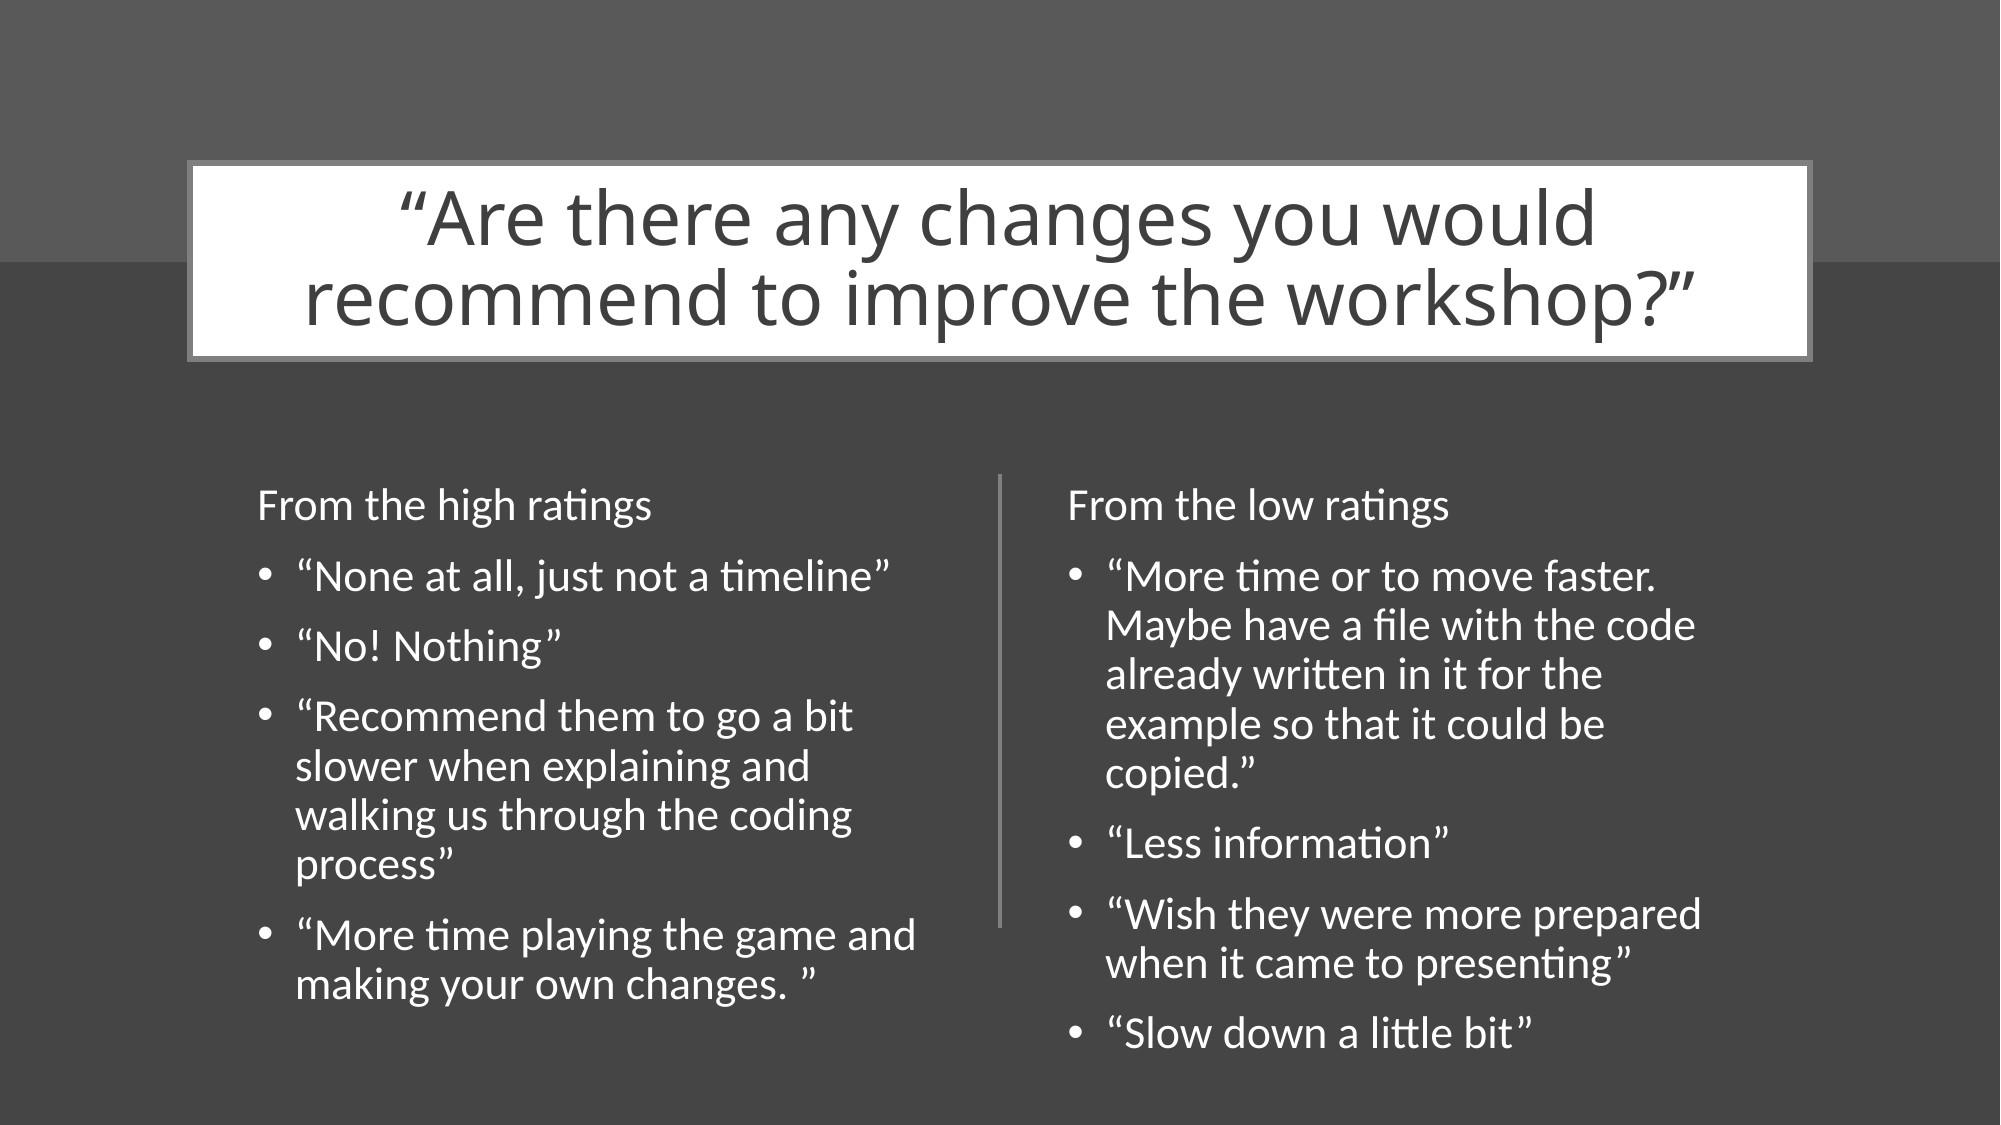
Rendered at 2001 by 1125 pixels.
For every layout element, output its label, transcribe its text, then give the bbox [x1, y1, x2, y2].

text_box [0, 0, 2000, 263]
text_box From the low ratings “More time or to move faster. Maybe have a file with the code already written in it for the example so that it could be copied.” “Less information” “Wish they were more prepared when it came to presenting” “Slow down a little bit” [1052, 473, 1757, 960]
title “Are there any changes you would recommend to improve the workshop?” [190, 163, 1810, 360]
list From the high ratings “None at all, just not a timeline” “No! Nothing” “Recommend them to go a bit slower when explaining and walking us through the coding process” “More time playing the game and making your own changes. ” [242, 473, 948, 960]
